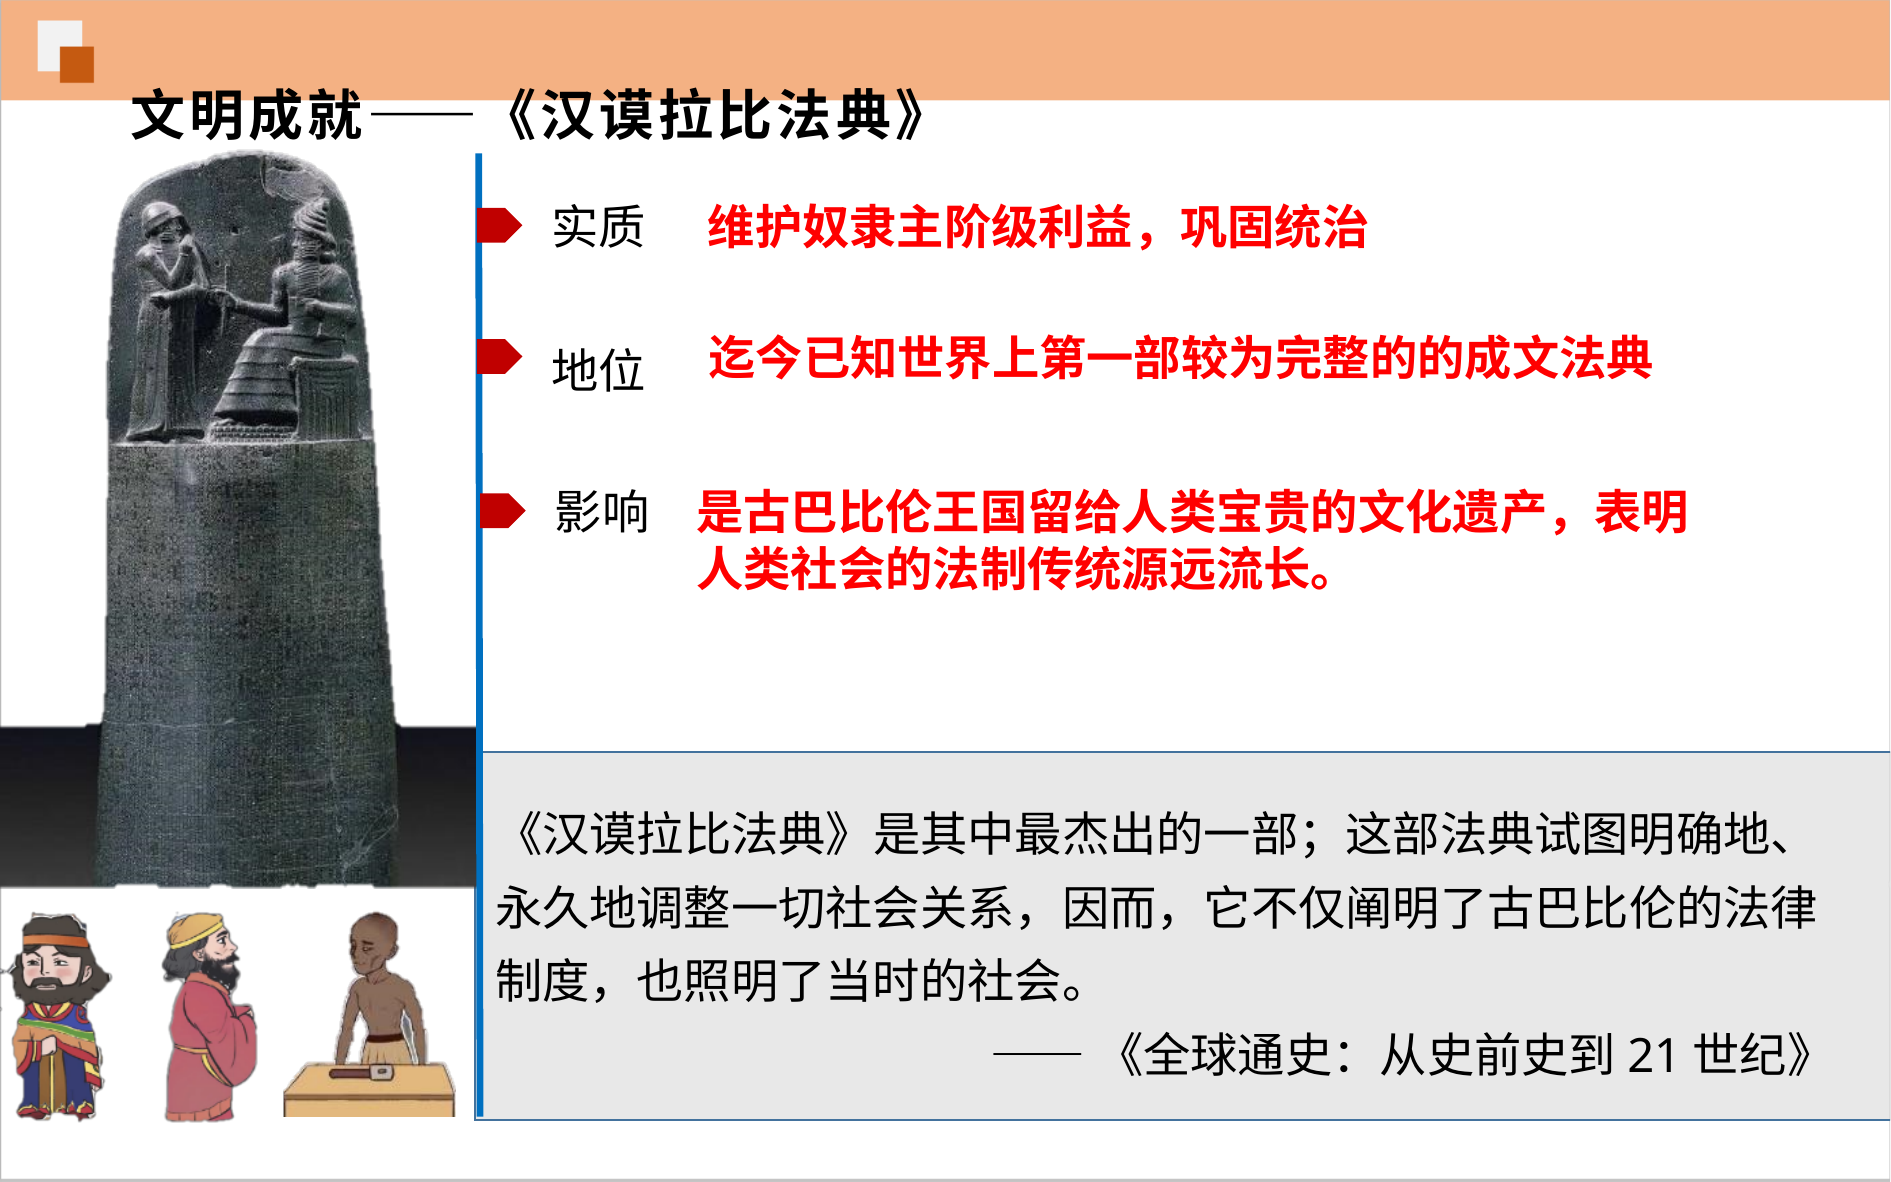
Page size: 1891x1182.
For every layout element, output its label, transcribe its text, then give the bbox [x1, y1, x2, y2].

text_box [0, 902, 456, 1123]
text_box 地位 [536, 333, 661, 405]
text_box [474, 751, 1891, 1121]
text_box [481, 338, 524, 375]
text_box 是古巴比伦王国留给人类宝贵的文化遗产，表明人类社会的法制传统源远流长。 [681, 474, 1705, 604]
text_box [481, 206, 524, 244]
picture [0, 0, 1891, 1182]
text_box 《汉谟拉比法典》是其中最杰出的一部；这部法典试图明确地、永久地调整一切社会关系，因而，它不仅阐明了古巴比伦的法律制度，也照明了当时的社会。 ——《全球通史：从史前史到21世纪》 [480, 779, 1850, 1090]
text_box 迄今已知世界上第一部较为完整的的成文法典 [693, 320, 1669, 393]
text_box [481, 492, 528, 530]
text_box 维护奴隶主阶级利益，巩固统治 [693, 189, 1385, 262]
text_box 实质 [536, 189, 661, 262]
text_box 文明成就——《汉谟拉比法典》 [115, 72, 966, 154]
text_box 影响 [540, 474, 665, 547]
